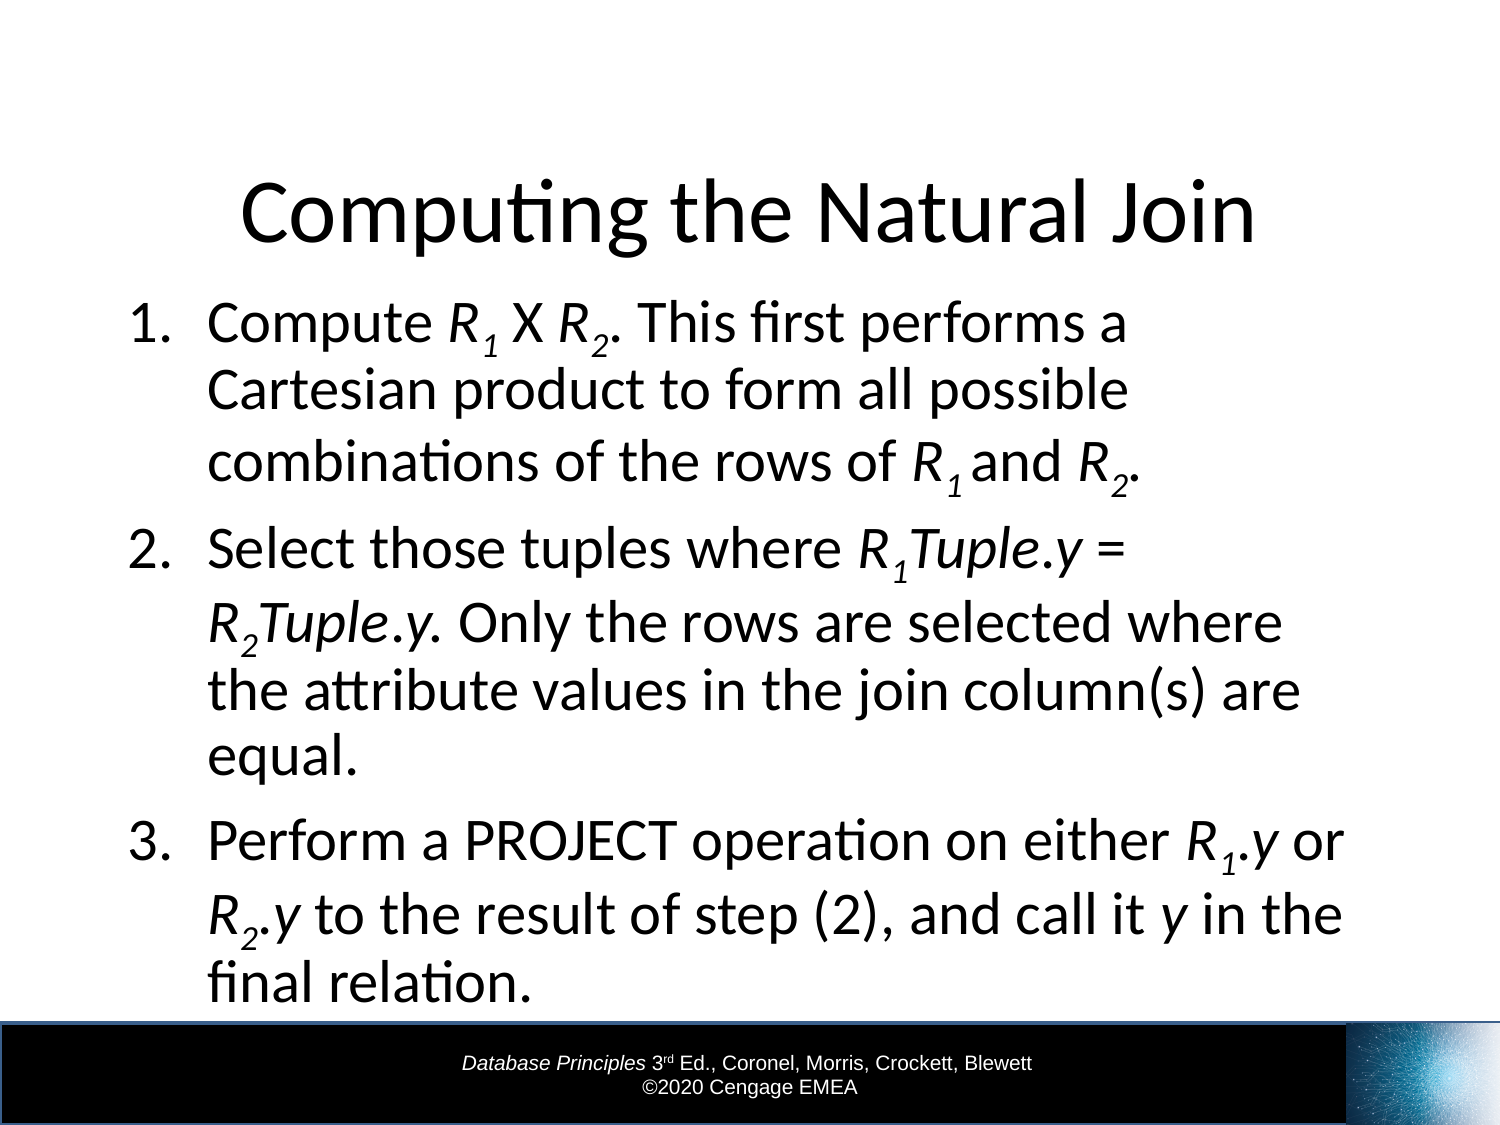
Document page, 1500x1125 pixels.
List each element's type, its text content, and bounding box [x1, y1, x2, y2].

title Computing the Natural Join [112, 112, 1388, 275]
list Compute R1 X R2. This first performs a Cartesian product to form all possible combinations of the rows of R1 and R2. Select those tuples where R1Tuple.y = R2Tuple.y. Only the rows are selected where the attribute values in the join column(s) are equal. Perform a PROJECT operation on either R1.y or R2.y to the result of step (2), and call it y in the final relation. [112, 275, 1388, 1025]
picture [1346, 1023, 1500, 1125]
